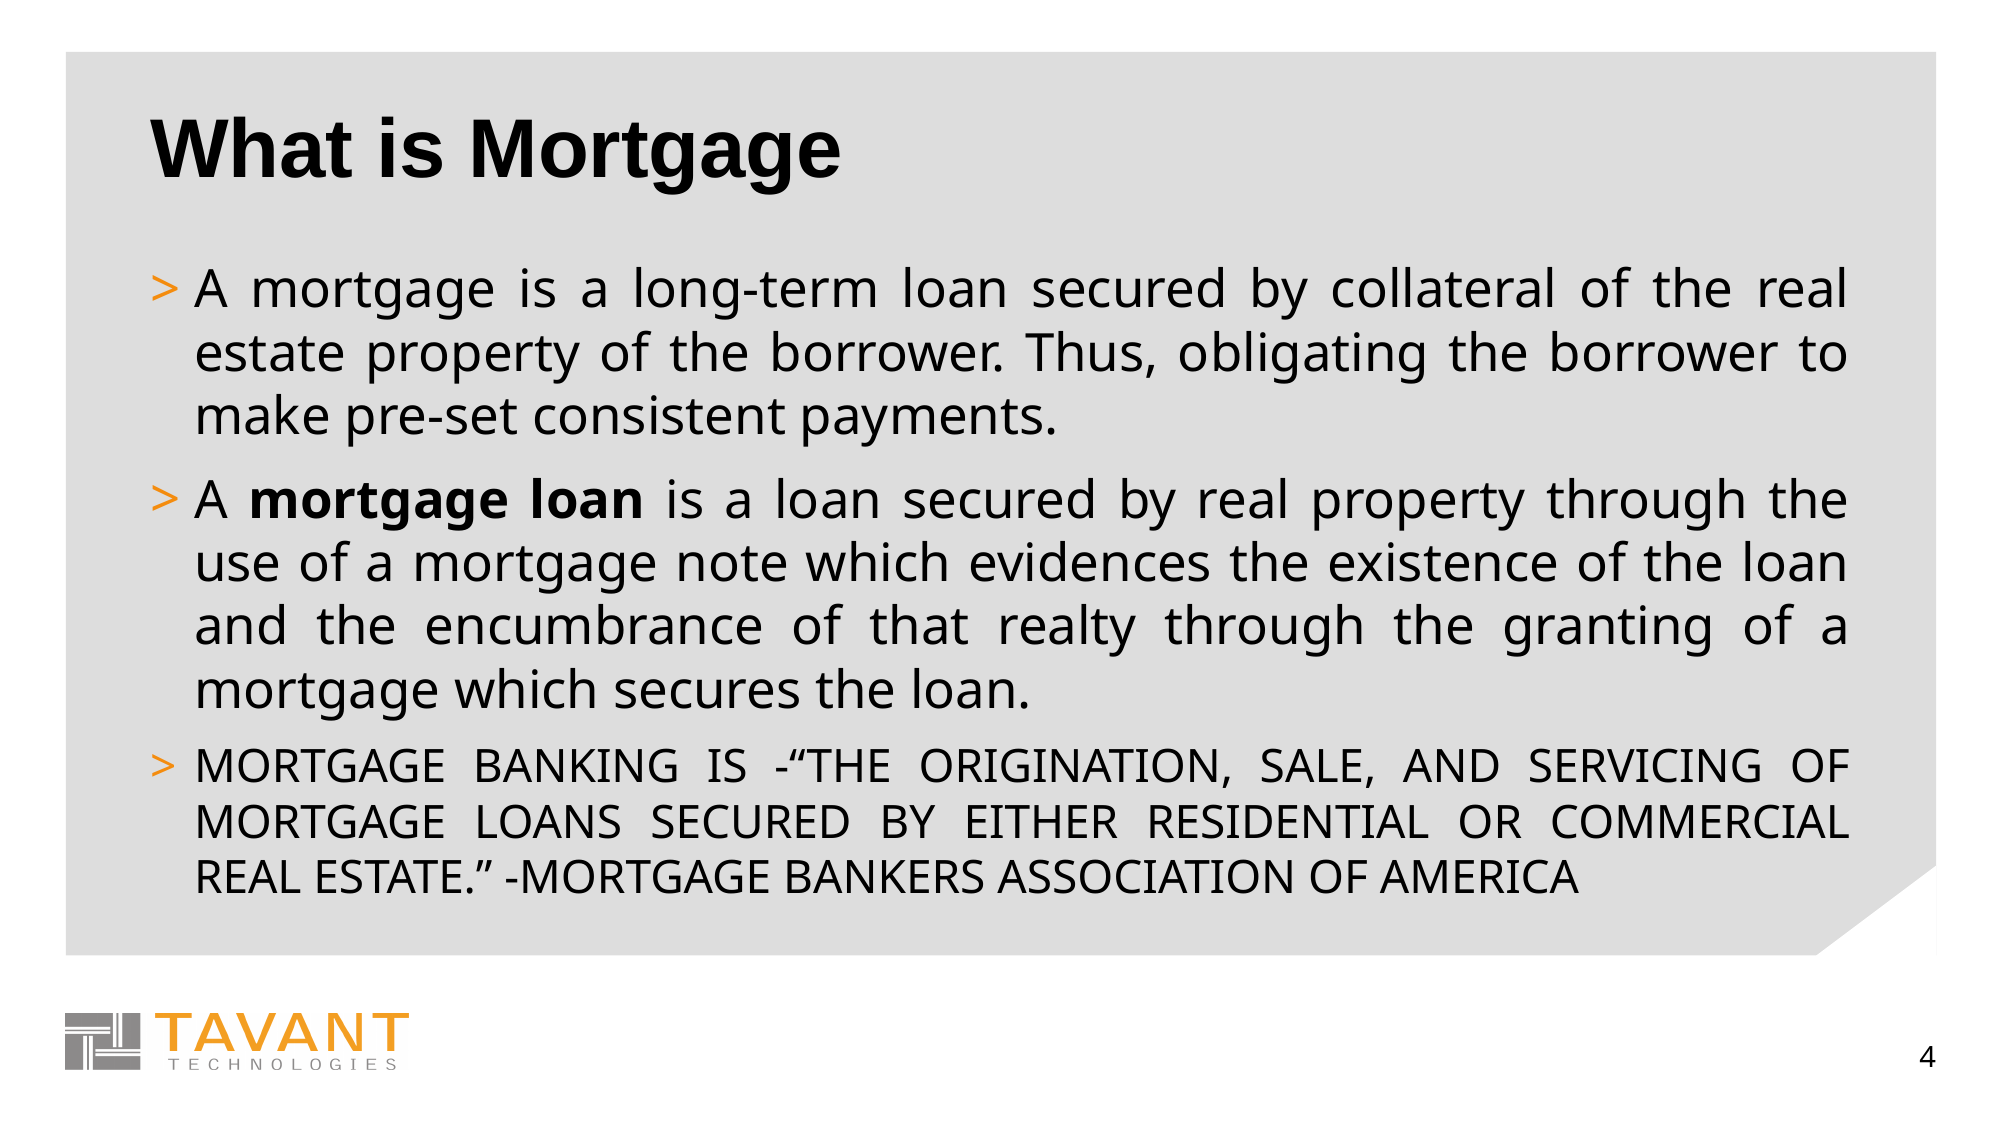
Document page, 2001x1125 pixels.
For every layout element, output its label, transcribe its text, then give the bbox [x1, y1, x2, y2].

title What is Mortgage [150, 50, 1850, 239]
picture [65, 1013, 409, 1070]
list A mortgage is a long-term loan secured by collateral of the real estate property of the borrower. Thus, obligating the borrower to make pre-set consistent payments. A mortgage loan is a loan secured by real property through the use of a mortgage note which evidences the existence of the loan and the encumbrance of that realty through the granting of a mortgage which secures the loan. MORTGAGE BANKING IS -“THE ORIGINATION, SALE, AND SERVICING OF MORTGAGE LOANS SECURED BY EITHER RESIDENTIAL OR COMMERCIAL REAL ESTATE.” -MORTGAGE BANKERS ASSOCIATION OF AMERICA [150, 247, 1850, 919]
slide_number 4 [1519, 1028, 1937, 1090]
